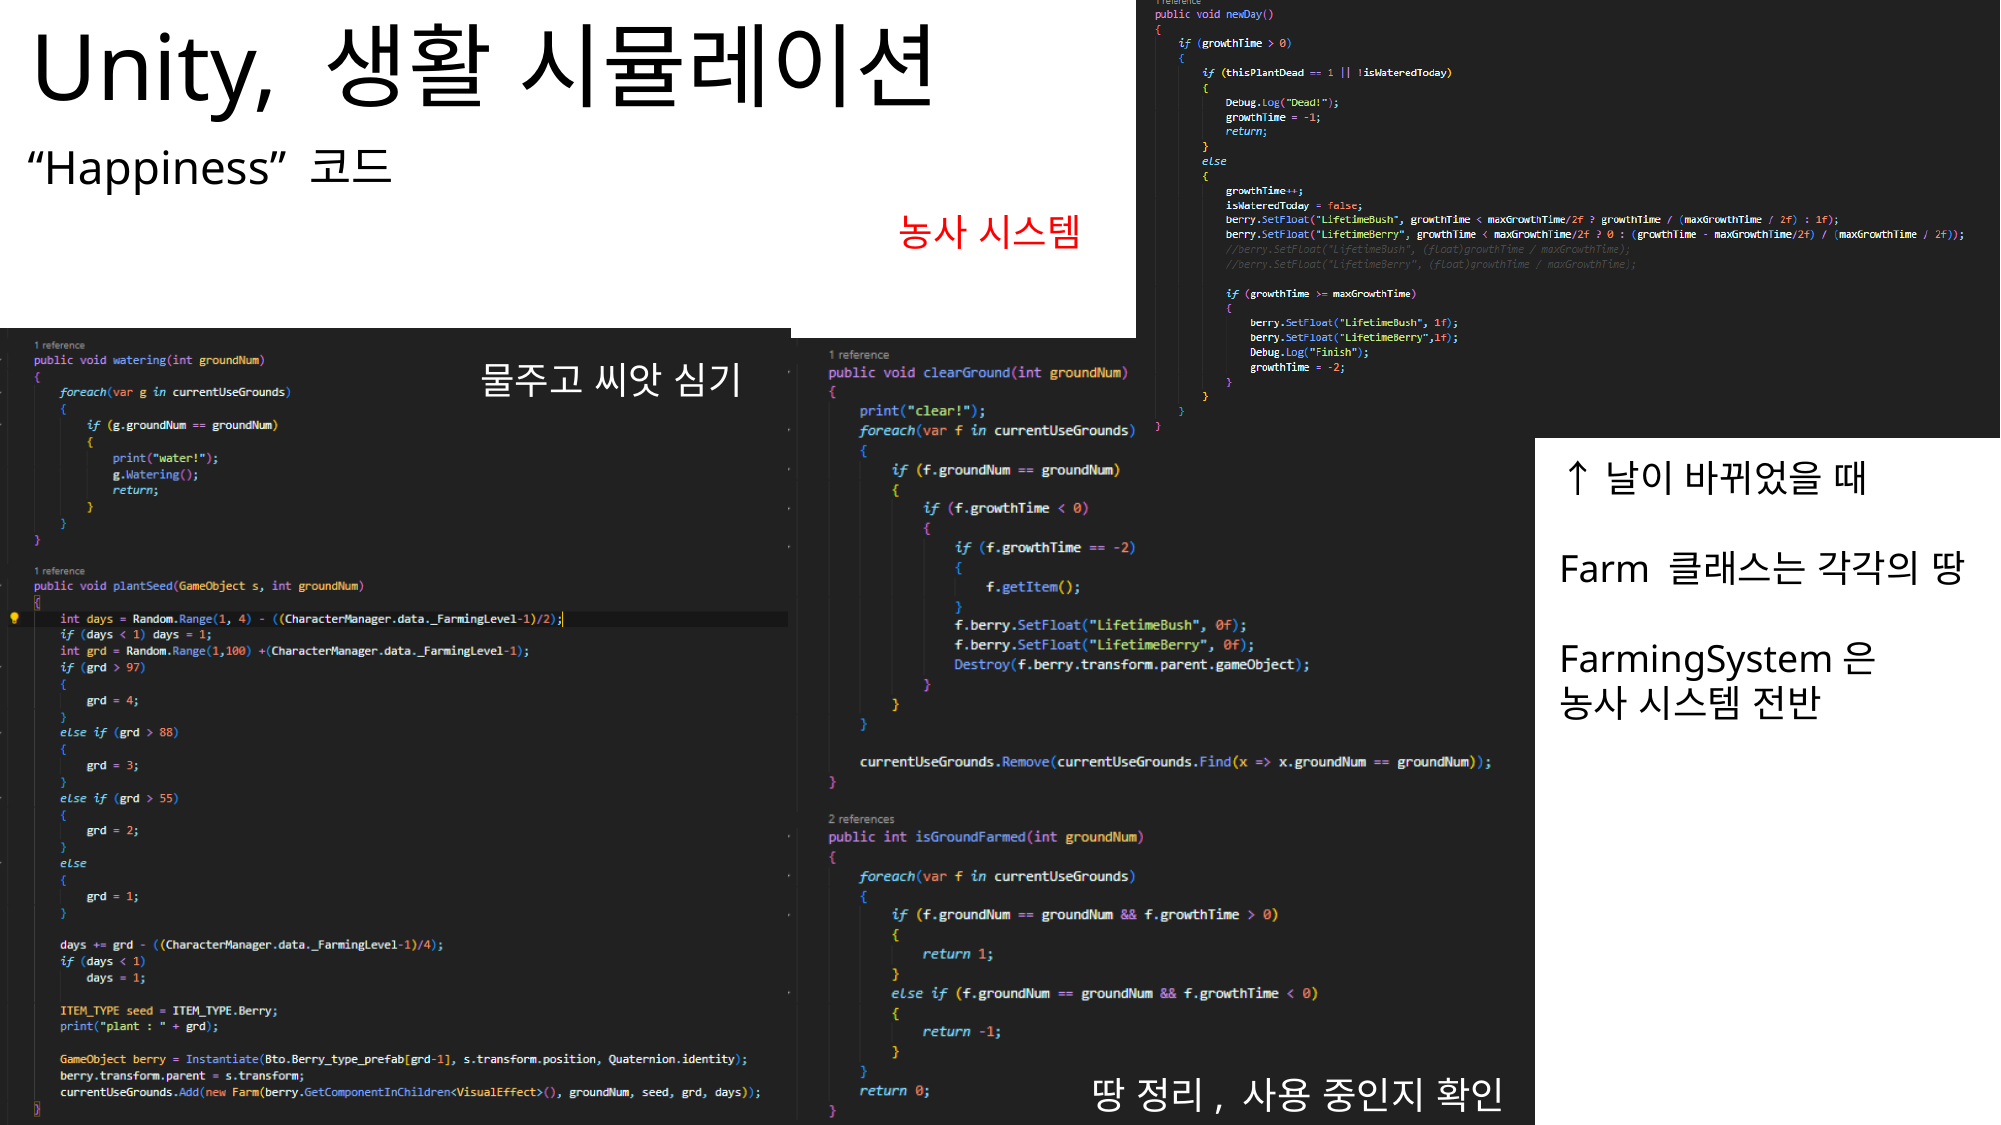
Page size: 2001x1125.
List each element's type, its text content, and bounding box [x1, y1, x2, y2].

text_box 농사 시스템 [884, 201, 1098, 262]
title Unity, 생활 시뮬레이션 [15, 0, 1136, 180]
text_box “Happiness” 코드 [12, 131, 409, 201]
text_box ↑날이 바뀌었을 때 Farm 클래스는 각각의 땅 FarmingSystem은 농사 시스템 전반 [1544, 447, 1981, 733]
picture [0, 0, 2000, 1125]
